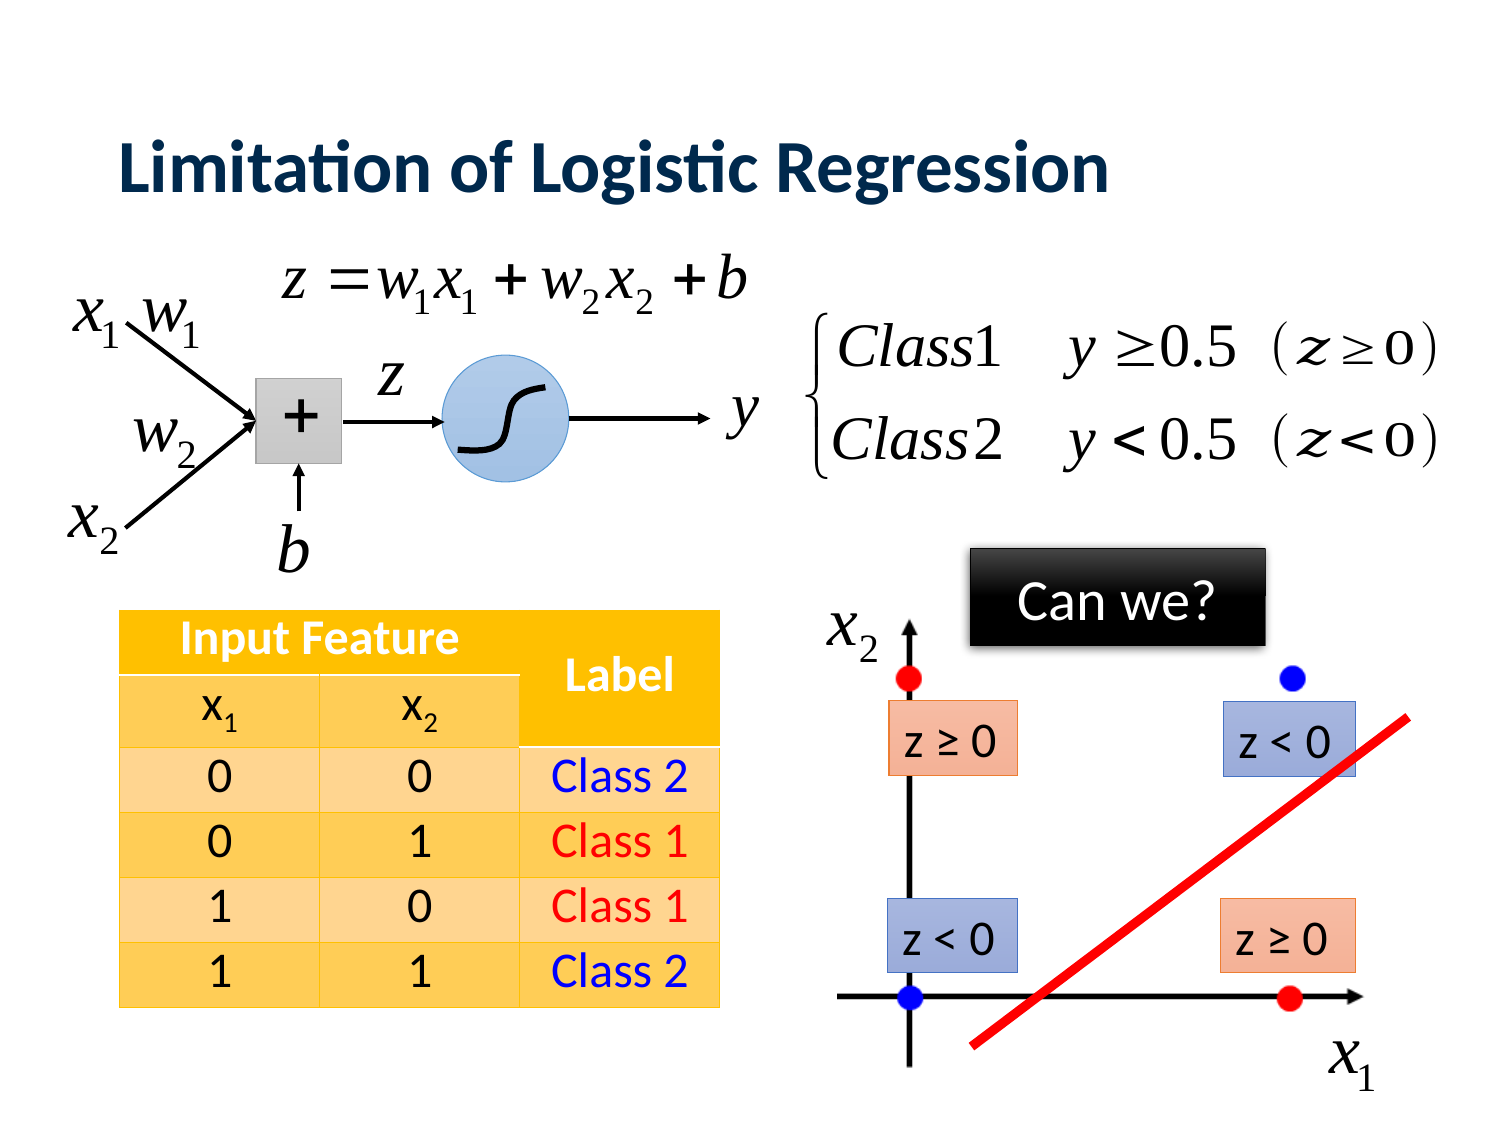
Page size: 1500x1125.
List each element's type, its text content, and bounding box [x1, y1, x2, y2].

table_cell 0 [320, 878, 519, 942]
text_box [813, 576, 1399, 1103]
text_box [54, 262, 774, 590]
table_header Input Feature [120, 611, 519, 674]
table_cell 1 [320, 943, 519, 1007]
title Limitation of Logistic Regression [103, 59, 1397, 278]
table_cell Class 1 [520, 878, 719, 942]
table_cell 0 [320, 748, 519, 812]
table_cell 0 [120, 748, 319, 812]
table_cell 1 [120, 878, 319, 942]
table_cell 0 [120, 813, 319, 877]
text_box Can we? [970, 548, 1266, 576]
table_cell Class 2 [520, 943, 719, 1007]
table_cell 1 [120, 943, 319, 1007]
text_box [269, 235, 762, 326]
table_cell 1 [320, 813, 519, 877]
table_cell x1 [120, 676, 319, 747]
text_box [791, 303, 1245, 490]
table_header Label [520, 611, 719, 746]
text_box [971, 716, 1409, 1047]
table_cell x2 [320, 676, 519, 747]
table_cell Class 1 [520, 813, 719, 877]
table_cell Class 2 [520, 748, 719, 812]
